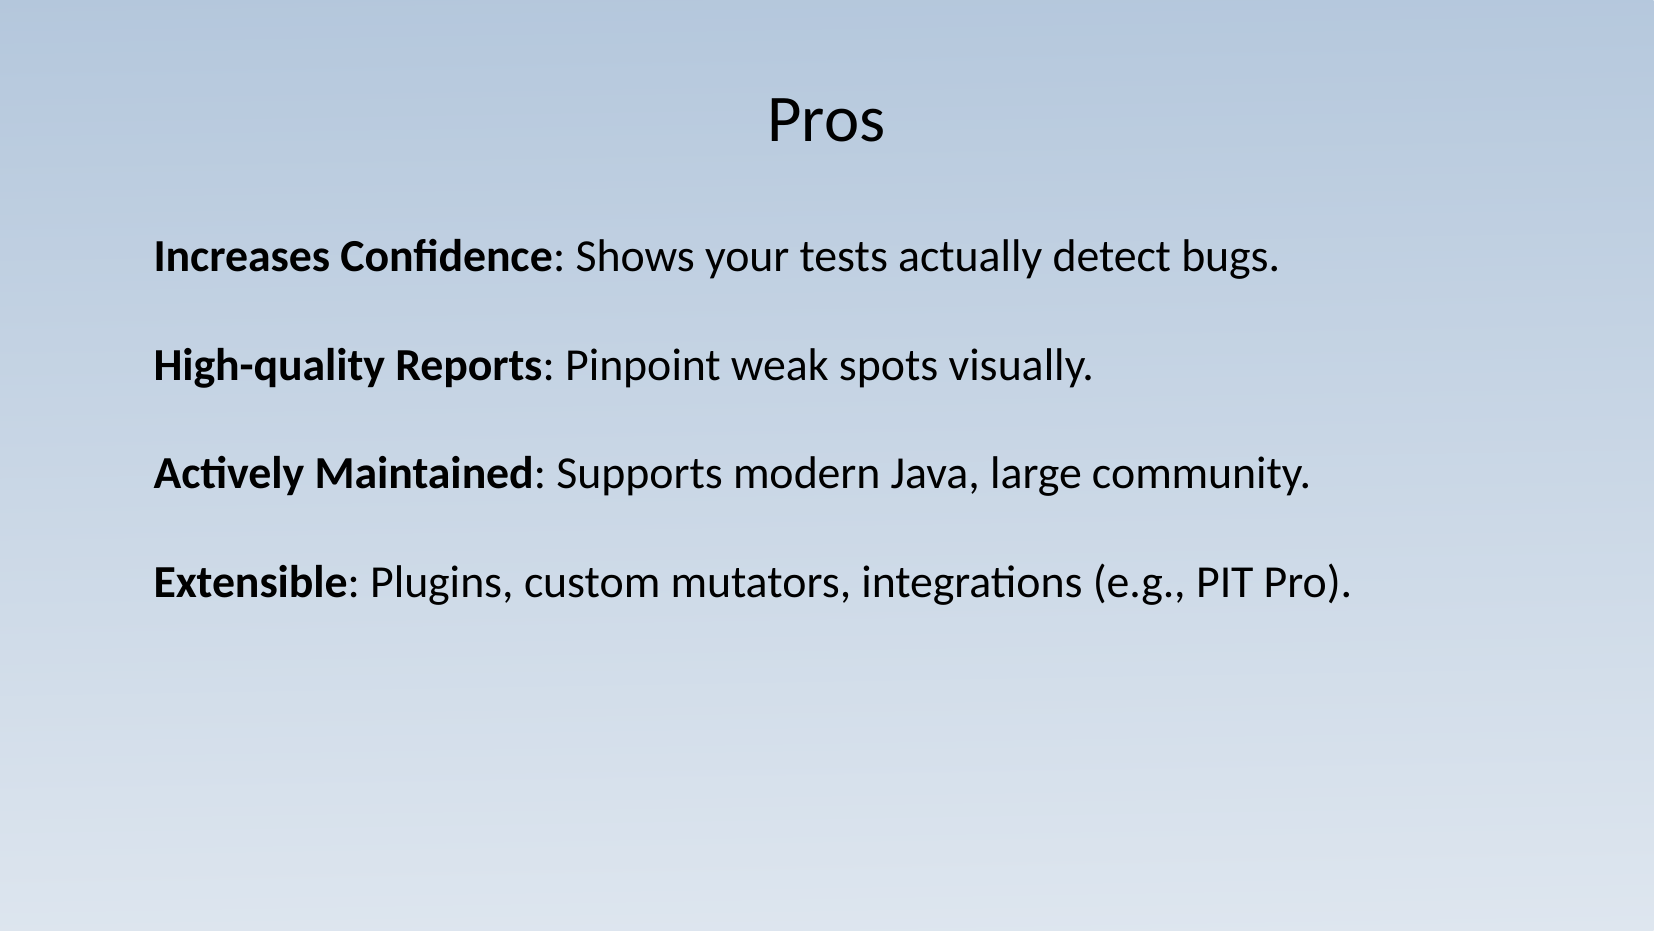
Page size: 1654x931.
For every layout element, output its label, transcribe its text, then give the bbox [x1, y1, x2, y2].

title Pros [82, 36, 1571, 193]
list Increases Confidence: Shows your tests actually detect bugs. High-quality Reports: Pinpoint weak spots visually. Actively Maintained: Supports modern Java, large community. Extensible: Plugins, custom mutators, integrations (e.g., PIT Pro). [82, 217, 1571, 757]
